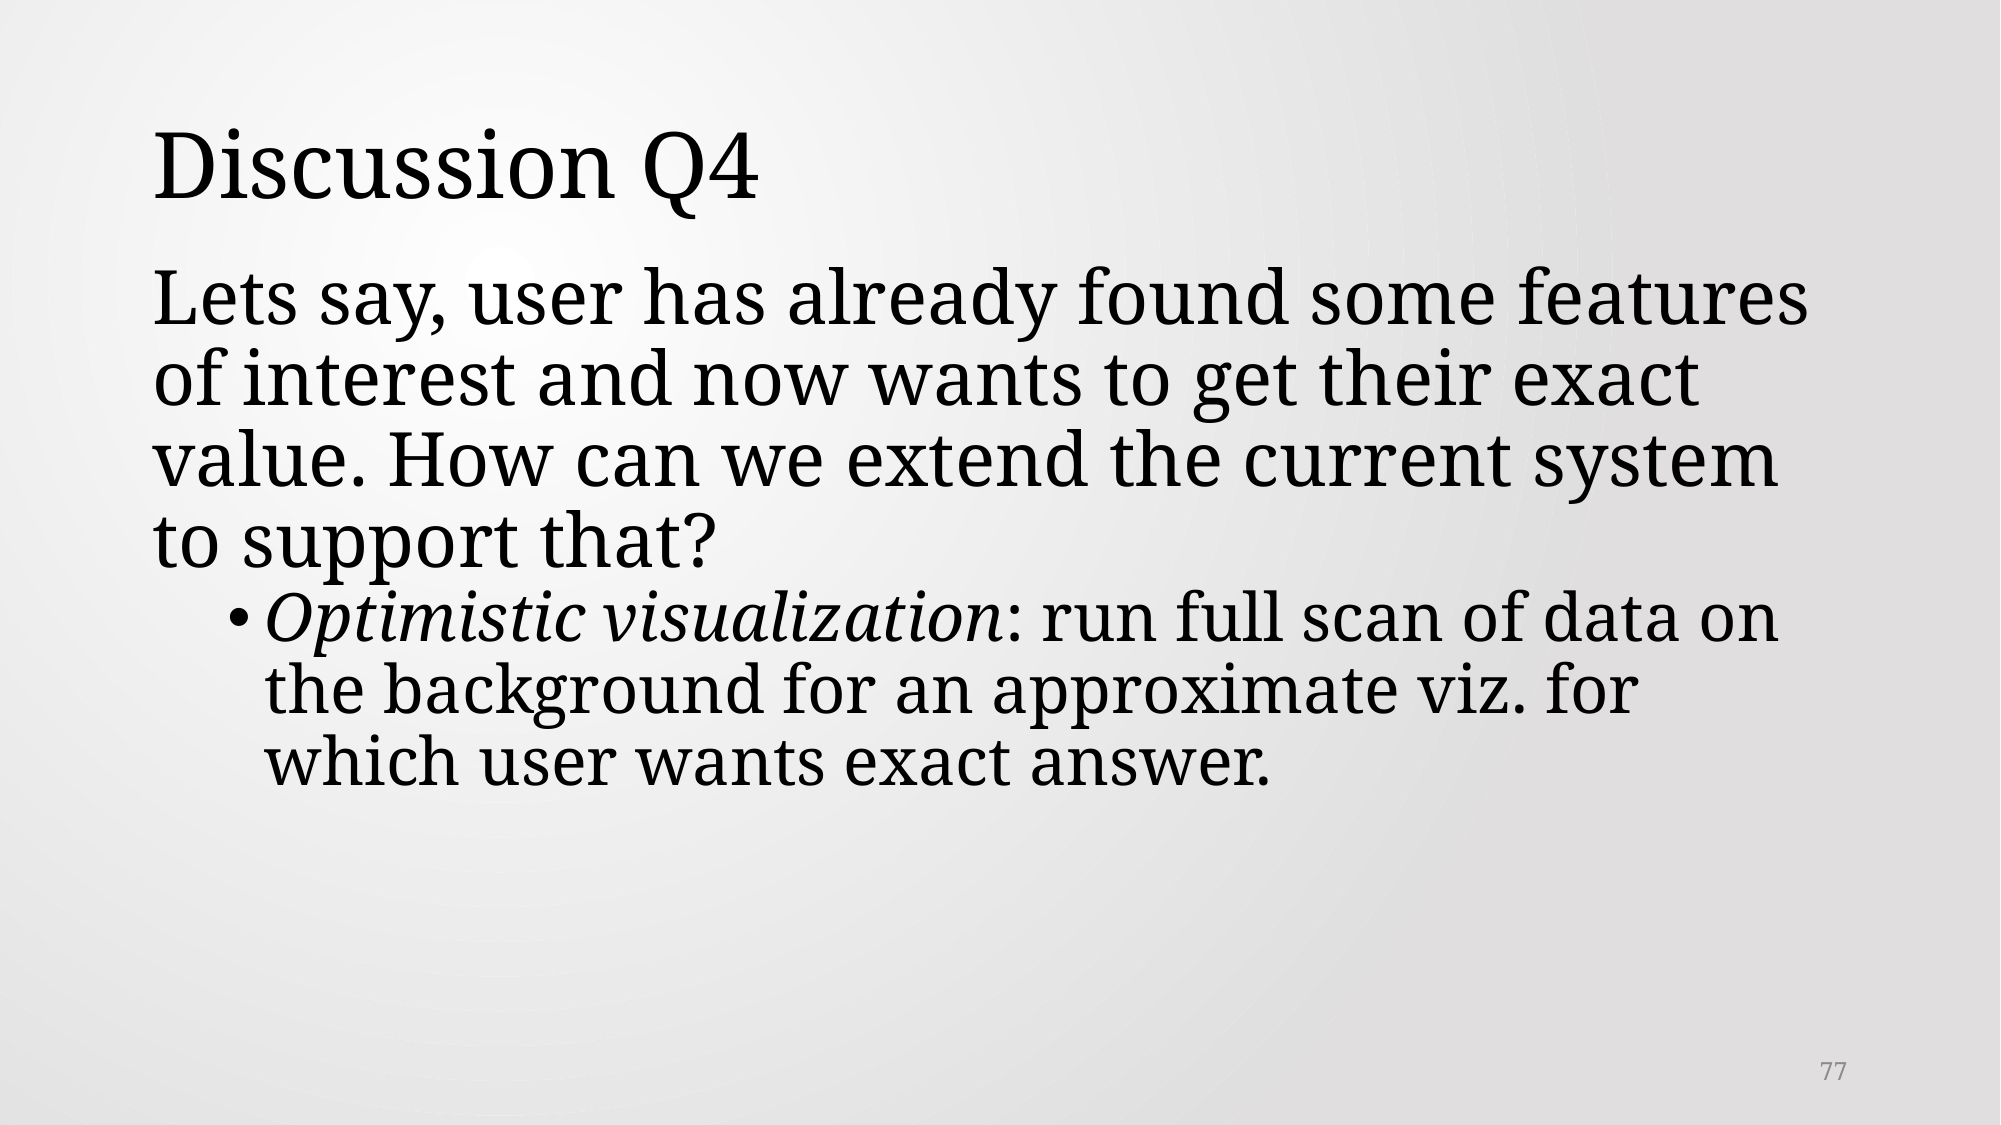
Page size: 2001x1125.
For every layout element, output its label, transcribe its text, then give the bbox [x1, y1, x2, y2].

list Lets say, user has already found some features of interest and now wants to get their exact value. How can we extend the current system to support that? Optimistic visualization: run full scan of data on the background for an approximate viz. for which user wants exact answer. [137, 252, 1863, 1014]
title Discussion Q4 [137, 59, 1863, 252]
slide_number 77 [1412, 1042, 1863, 1103]
